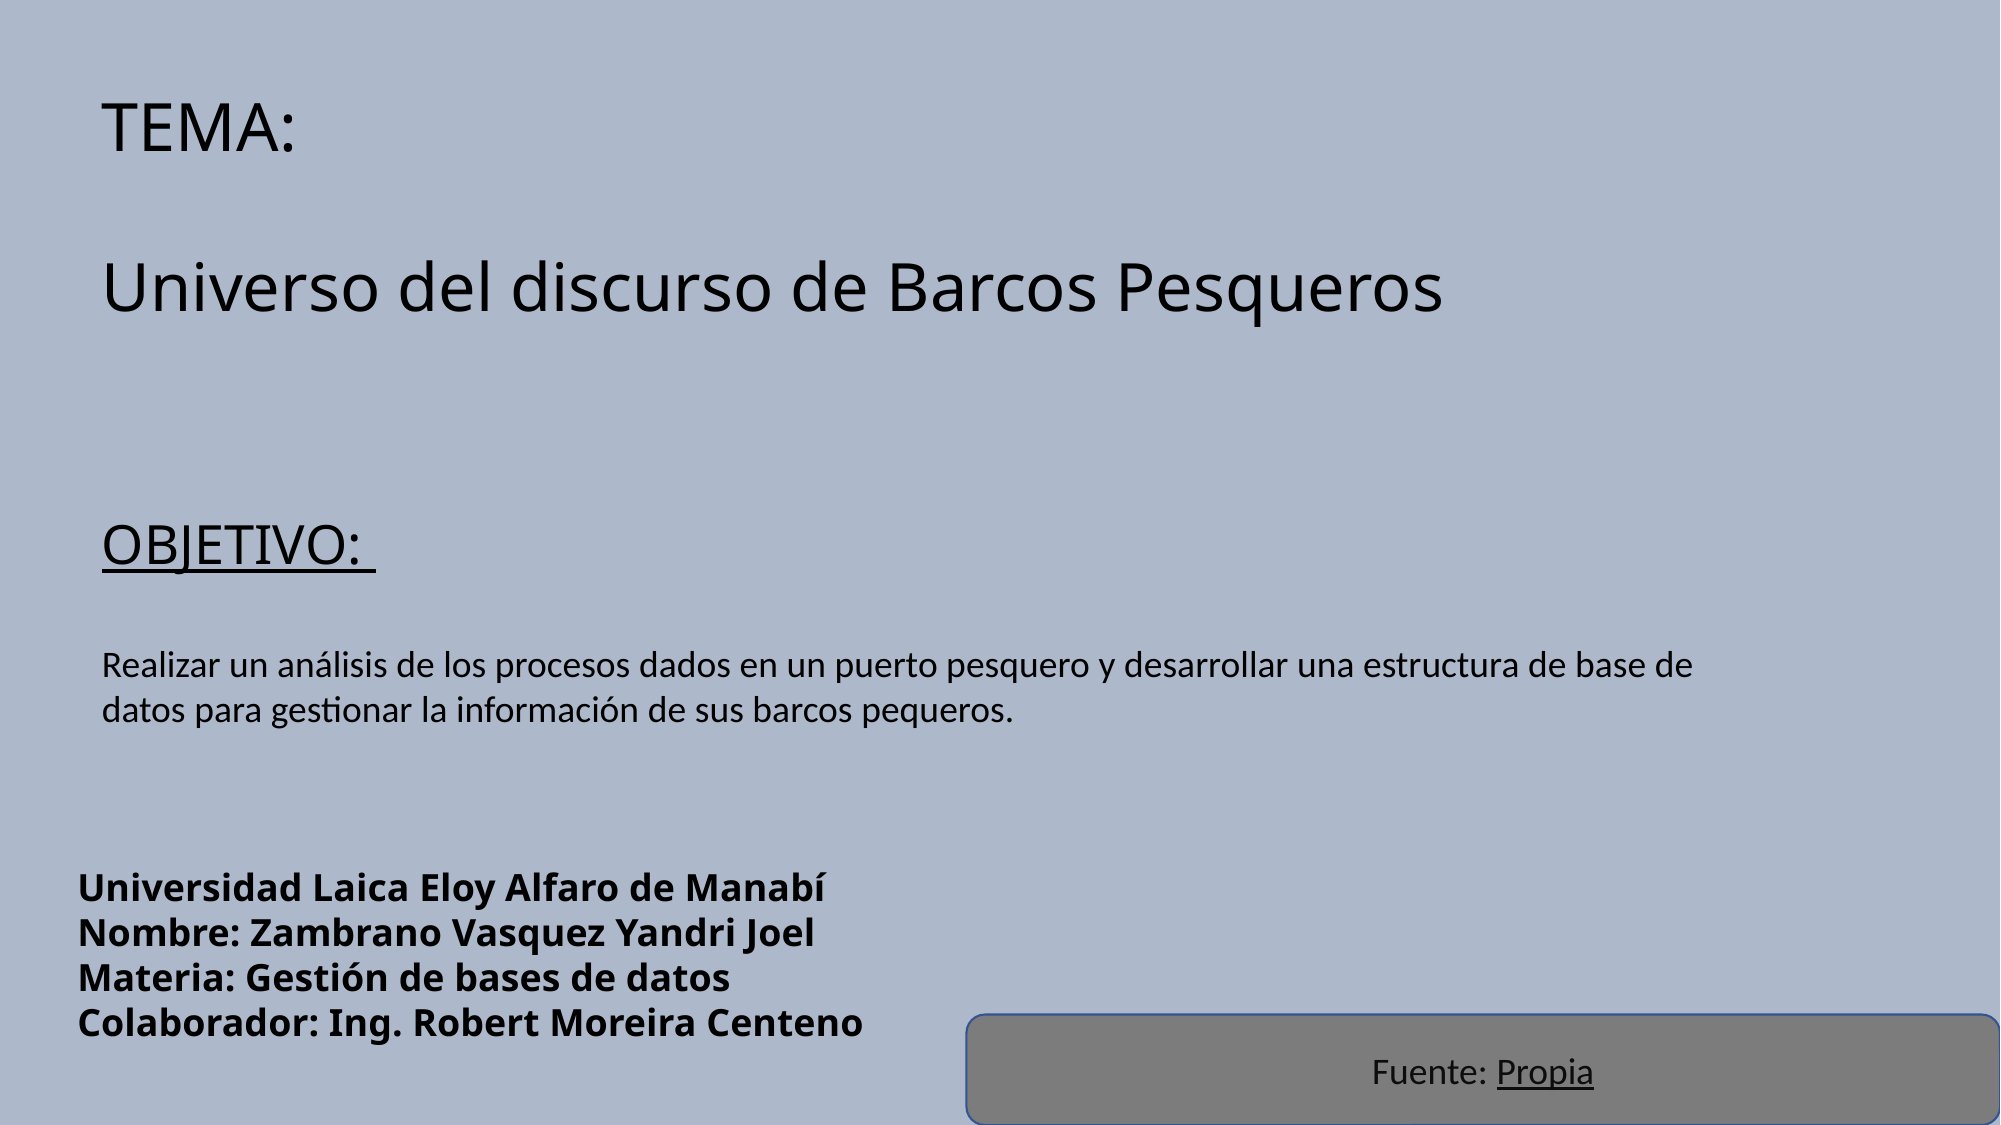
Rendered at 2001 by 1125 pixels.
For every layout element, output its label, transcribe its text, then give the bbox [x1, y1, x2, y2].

text_box TEMA: Universo del discurso de Barcos Pesqueros [86, 77, 1583, 333]
text_box Fuente: Propia [965, 1013, 2000, 1125]
text_box Universidad Laica Eloy Alfaro de Manabí Nombre: Zambrano Vasquez Yandri Joel Materia: Gestión de bases de datos Colaborador: Ing. Robert Moreira Centeno [62, 856, 889, 1052]
text_box OBJETIVO: Realizar un análisis de los procesos dados en un puerto pesquero y desarrollar una estructura de base de datos para gestionar la información de sus barcos pequeros. [86, 503, 1736, 738]
